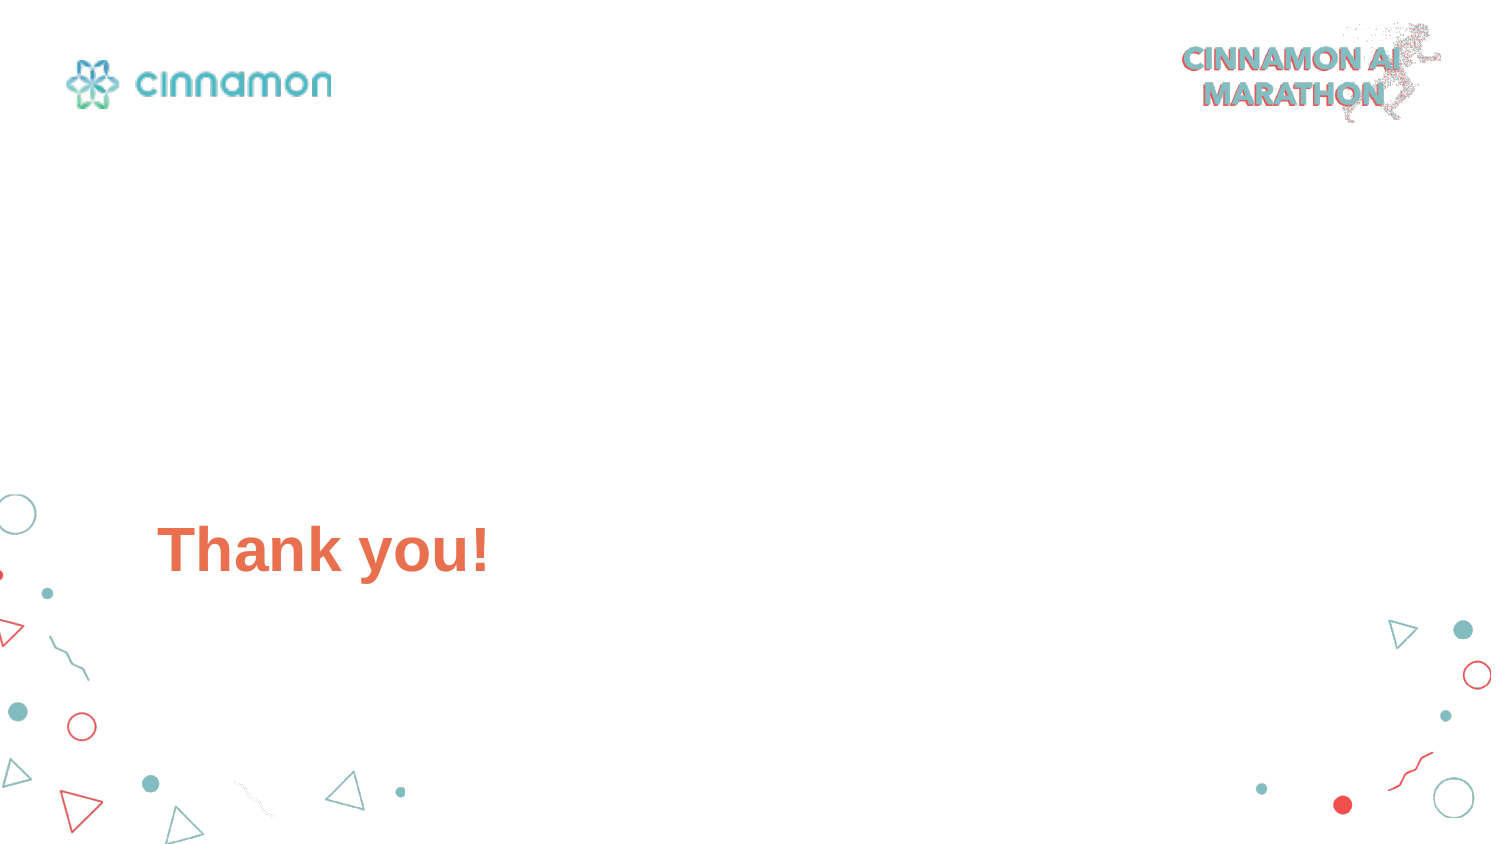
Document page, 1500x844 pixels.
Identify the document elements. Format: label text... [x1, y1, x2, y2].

picture [1256, 620, 1491, 818]
picture [0, 495, 241, 844]
picture [65, 59, 331, 109]
text_box Thank you! [142, 493, 1058, 599]
picture [1182, 22, 1441, 123]
picture [142, 770, 406, 844]
